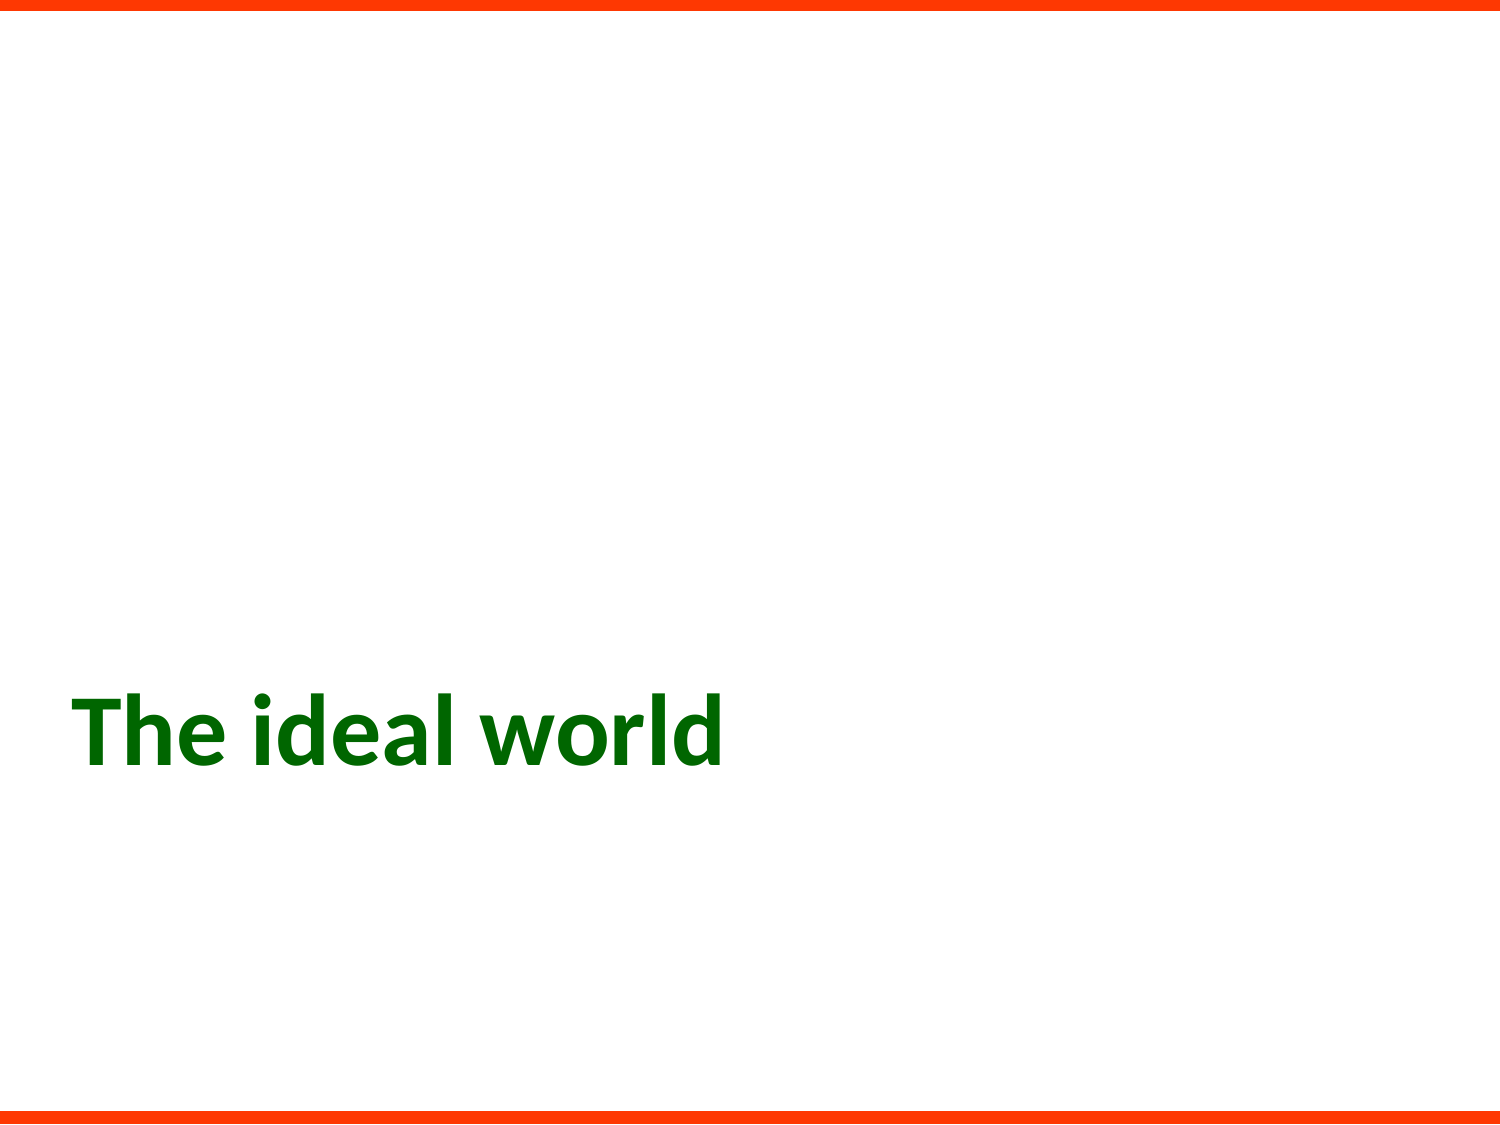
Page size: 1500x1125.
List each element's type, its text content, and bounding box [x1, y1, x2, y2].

title The ideal world [56, 547, 1332, 902]
